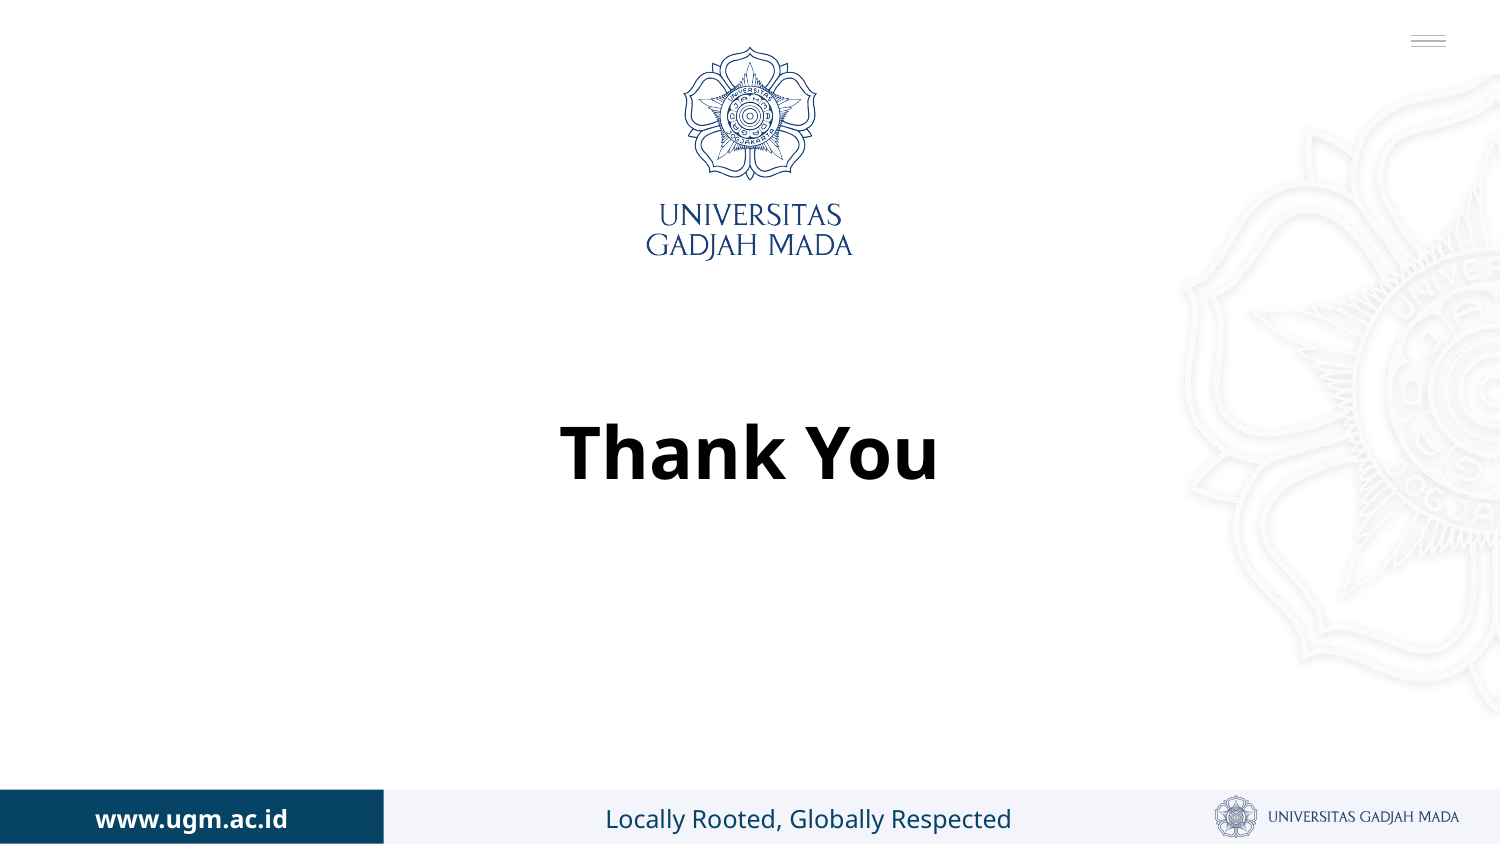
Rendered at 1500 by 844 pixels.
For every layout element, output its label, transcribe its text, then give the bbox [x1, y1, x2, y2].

picture [596, 0, 904, 236]
picture [1174, 779, 1500, 844]
title Thank You [222, 236, 1278, 510]
